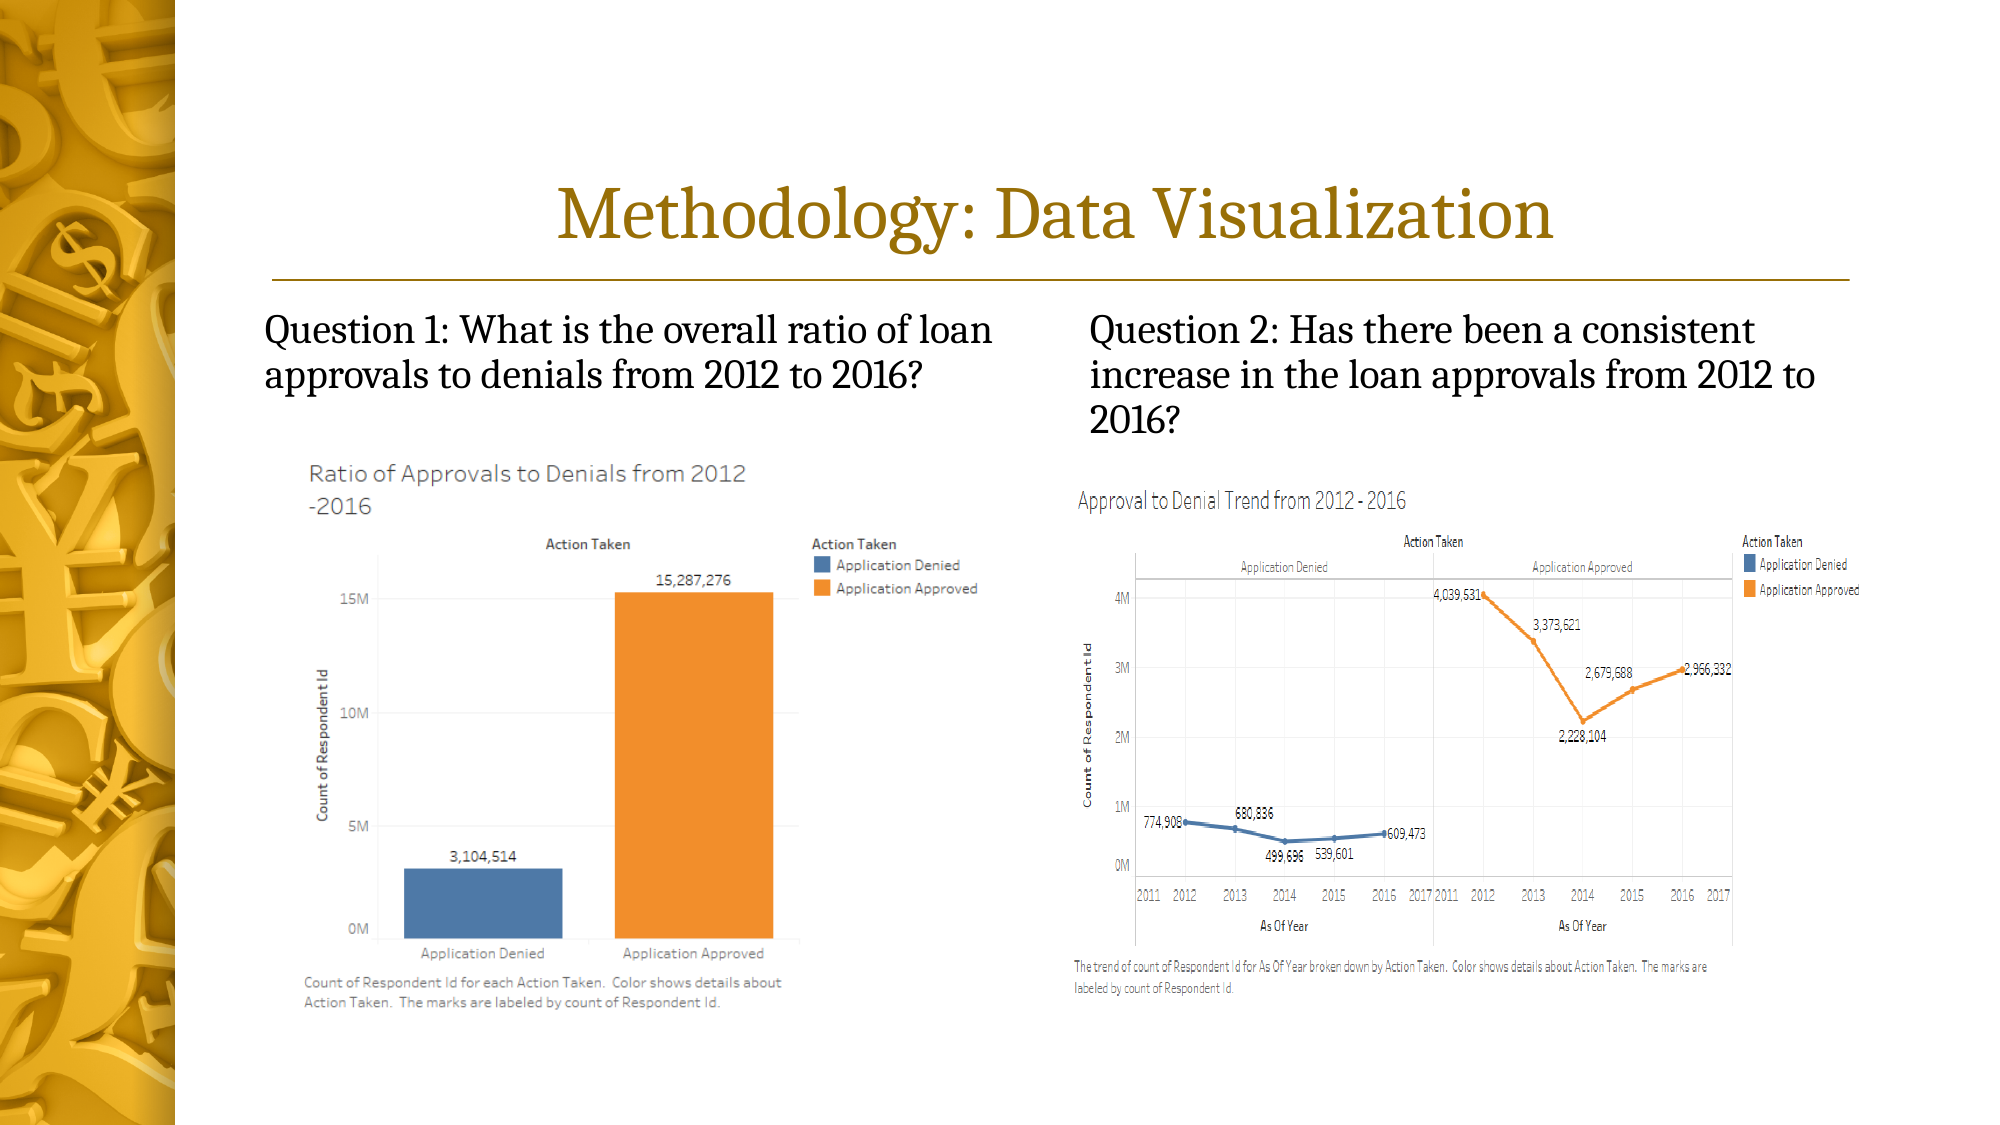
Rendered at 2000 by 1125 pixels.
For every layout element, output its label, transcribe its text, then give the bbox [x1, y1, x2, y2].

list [1074, 474, 1863, 1000]
list Question 2: Has there been a consistent increase in the loan approvals from 2012 to 2016? [1074, 299, 1863, 438]
title Methodology: Data Visualization [249, 62, 1863, 263]
list Question 1: What is the overall ratio of loan approvals to denials from 2012 to 2016? [249, 299, 1038, 438]
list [304, 449, 983, 1012]
picture [0, 0, 175, 1125]
